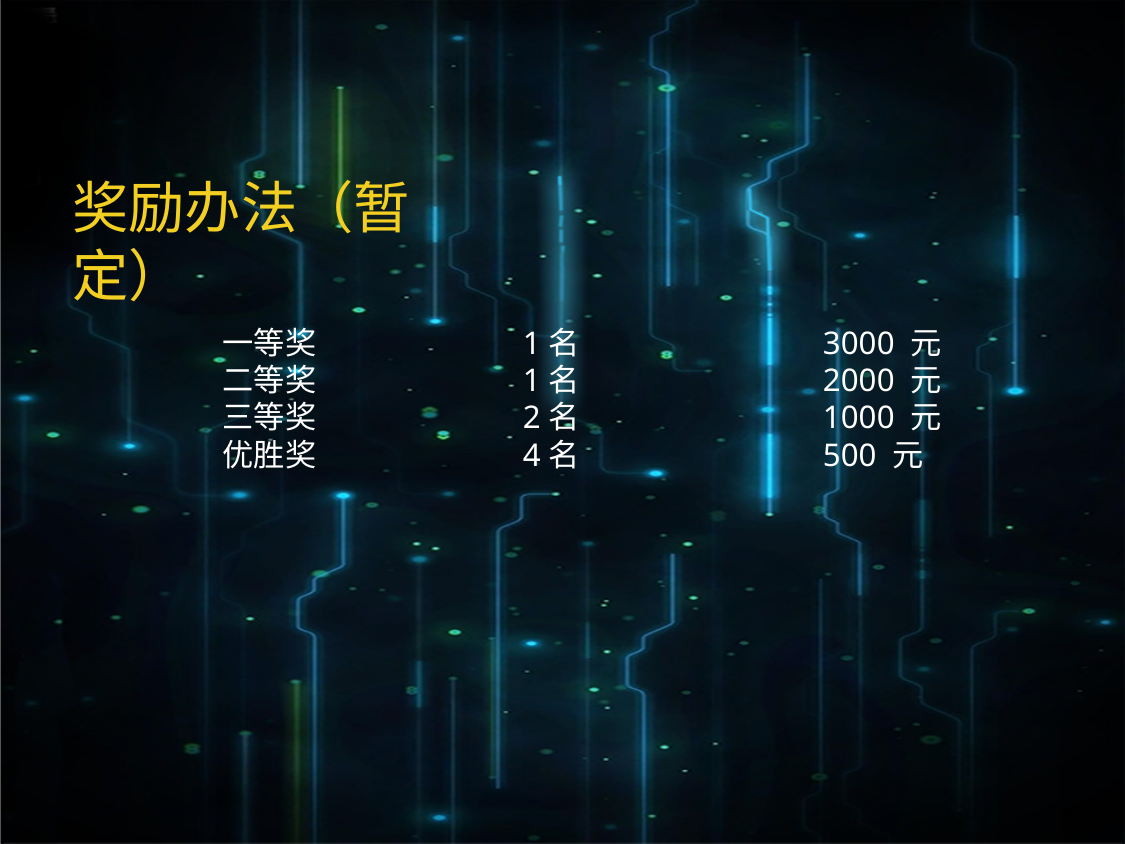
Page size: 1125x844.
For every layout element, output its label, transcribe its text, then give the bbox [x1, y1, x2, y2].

text_box 奖励办法（暂定） [57, 164, 536, 315]
text_box 一等奖 1名 3000 元 二等奖 1名 2000 元 三等奖 2名 1000 元 优胜奖 4名 500 元 [208, 315, 962, 518]
picture [0, 0, 1125, 844]
